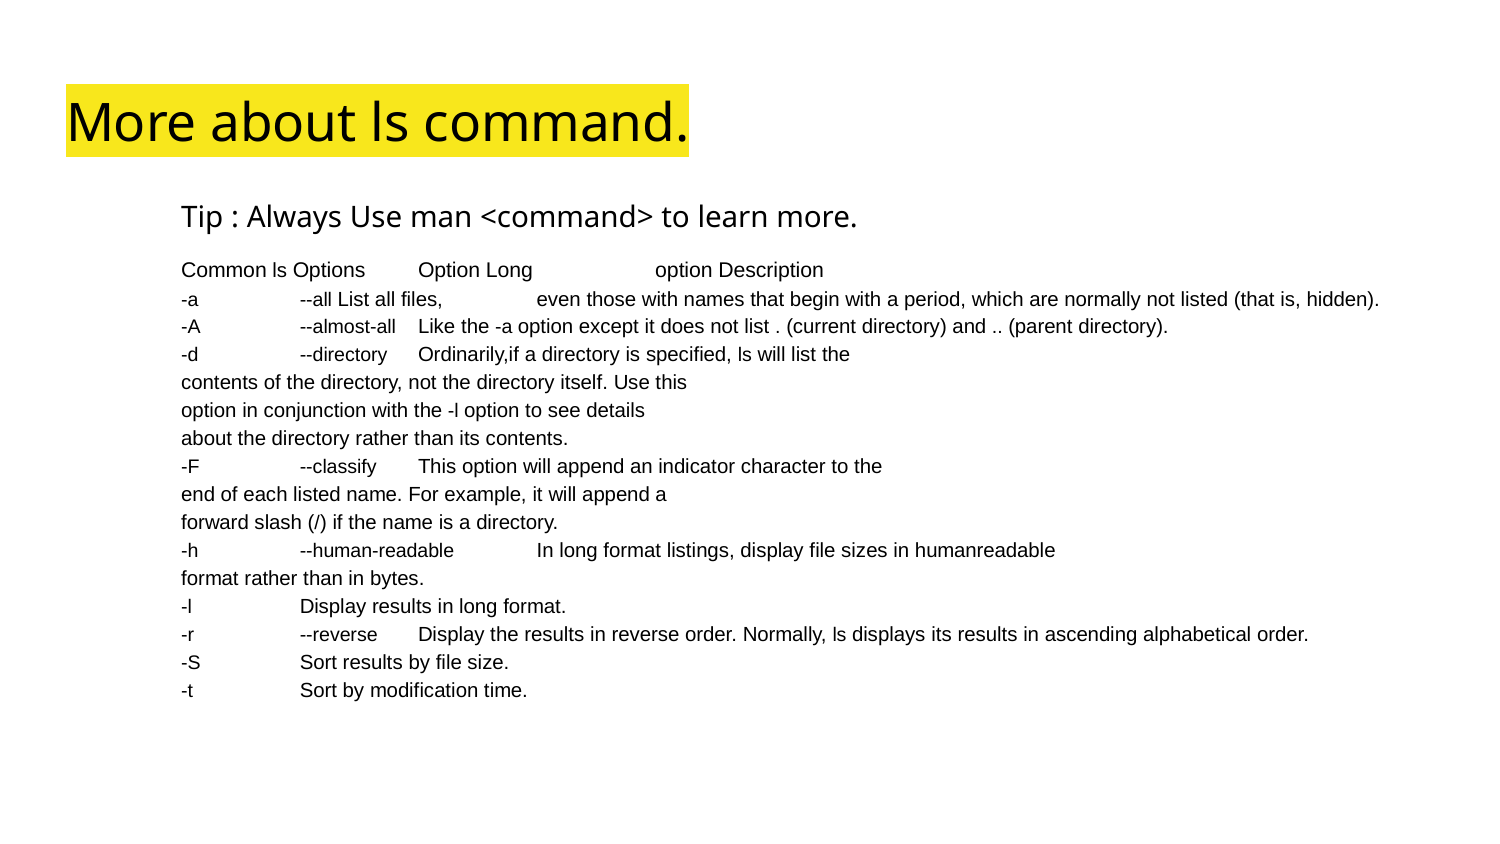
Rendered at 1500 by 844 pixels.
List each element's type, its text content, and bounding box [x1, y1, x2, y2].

list Tip : Always Use man <command> to learn more. Common ls Options Option Long option Description -a --all List all files, even those with names that begin with a period, which are normally not listed (that is, hidden). -A --almost-all Like the -a option except it does not list . (current directory) and .. (parent directory). -d --directory Ordinarily,if a directory is specified, ls will list the contents of the directory, not the directory itself. Use this option in conjunction with the -l option to see details about the directory rather than its contents. -F --classify This option will append an indicator character to the end of each listed name. For example, it will append a forward slash (/) if the name is a directory. -h --human-readable In long format listings, display file sizes in humanreadable format rather than in bytes. -l Display results in long format. -r --reverse Display the results in reverse order. Normally, ls displays its results in ascending alphabetical order. -S Sort results by file size. -t Sort by modification time. [166, 177, 1485, 735]
title More about ls command. [51, 72, 1449, 167]
